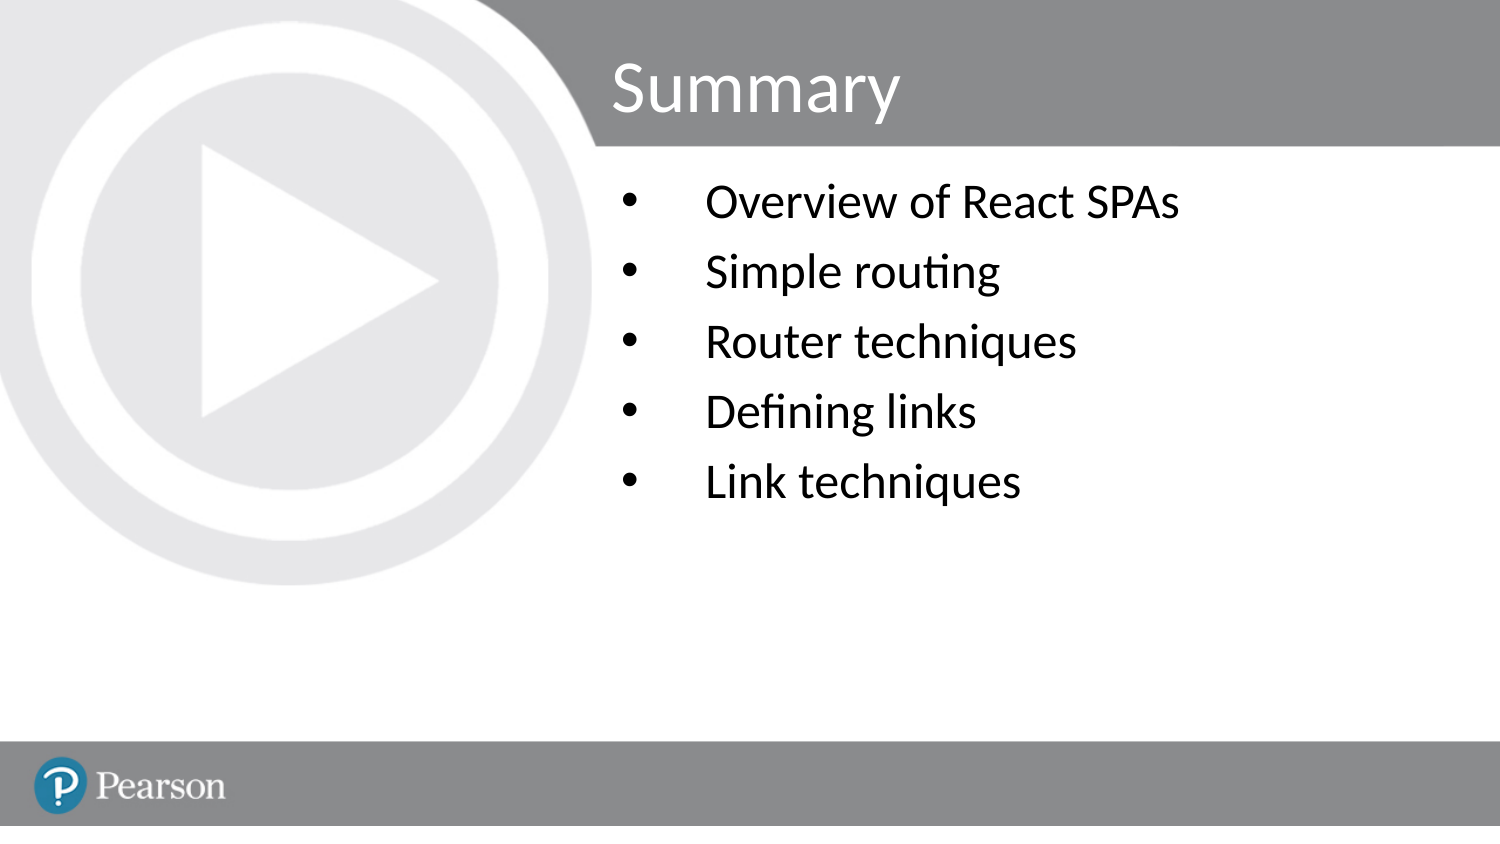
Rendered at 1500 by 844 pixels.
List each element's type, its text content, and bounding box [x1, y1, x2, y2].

subtitle Overview of React SPAs Simple routing Router techniques Defining links Link techniques [596, 161, 1465, 712]
title Summary [596, 30, 1465, 161]
picture [0, 0, 1500, 826]
